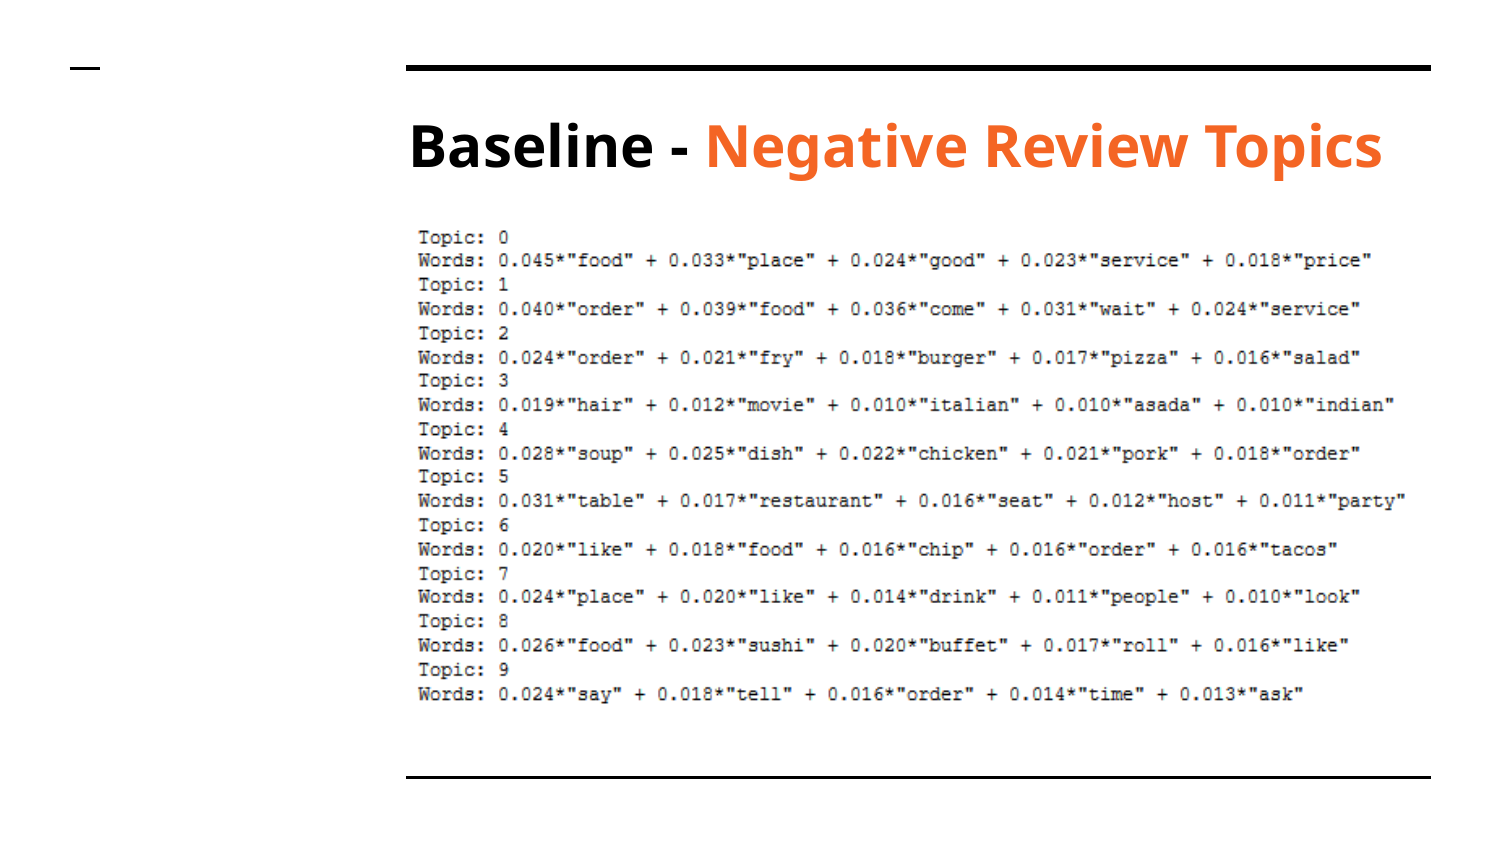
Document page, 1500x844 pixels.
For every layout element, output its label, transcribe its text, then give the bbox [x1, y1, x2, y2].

title Baseline - Negative Review Topics [393, 94, 1431, 199]
picture [412, 226, 1413, 707]
